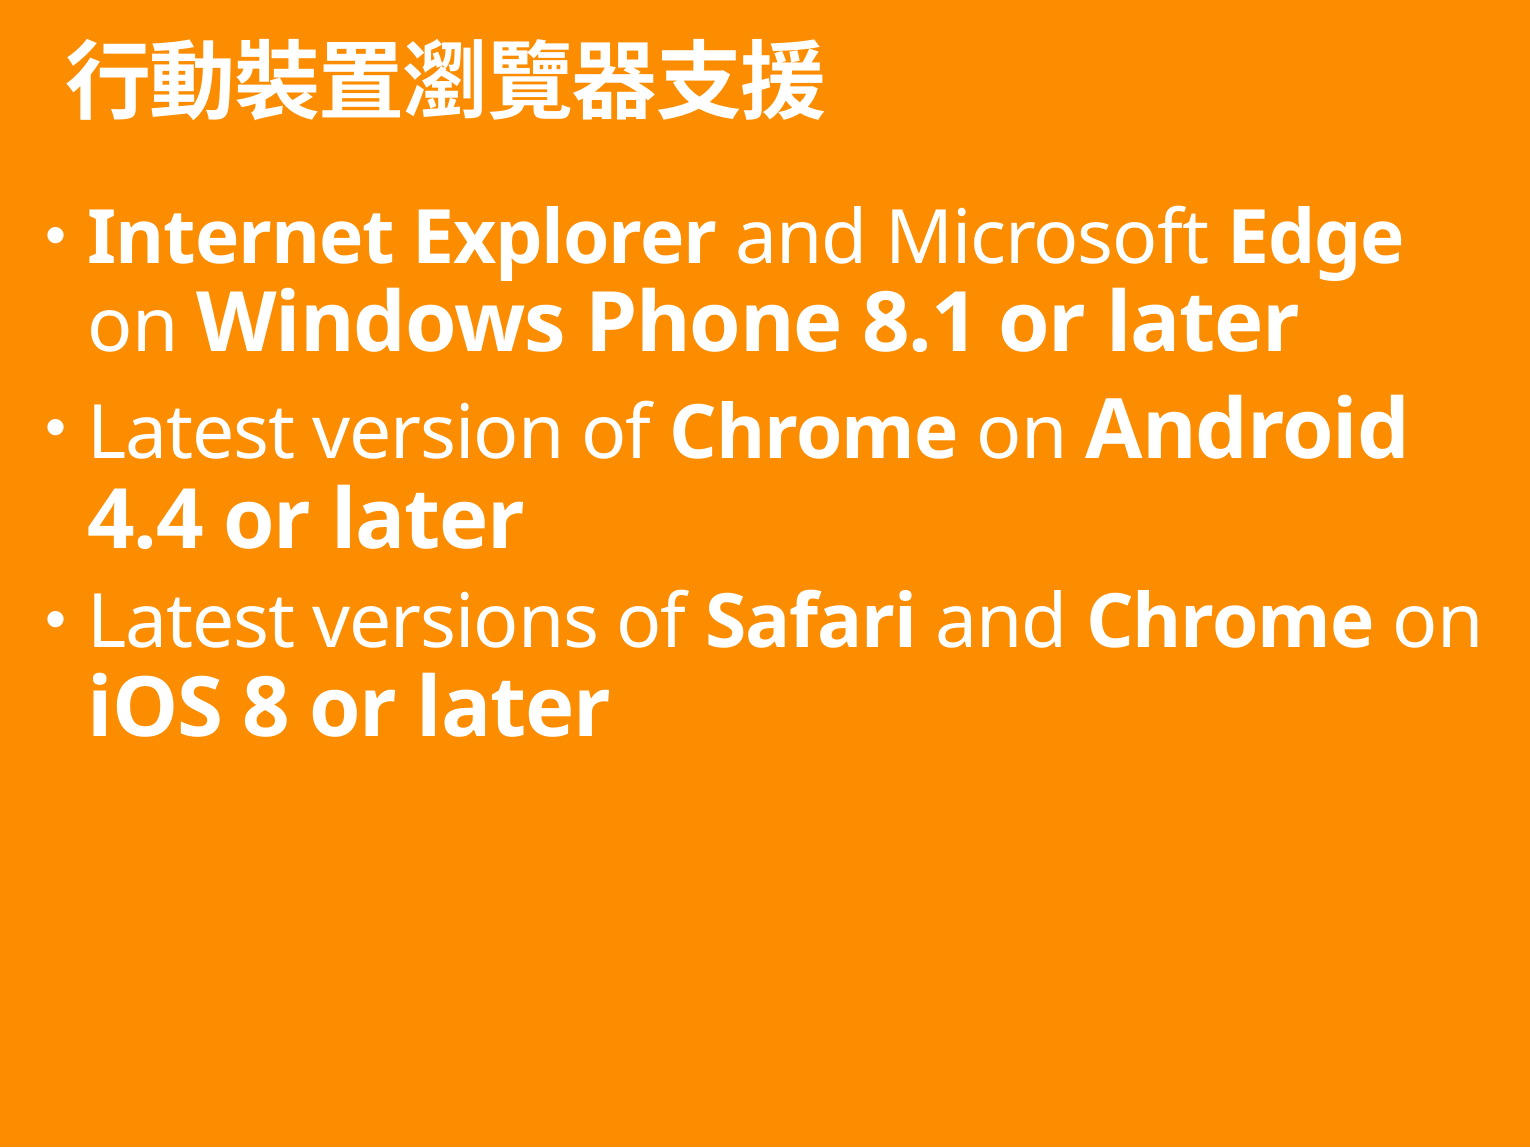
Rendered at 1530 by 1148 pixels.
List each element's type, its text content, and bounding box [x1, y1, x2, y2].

title 行動裝置瀏覽器支援 [65, 38, 1465, 164]
list Internet Explorer and Microsoft Edge on Windows Phone 8.1 or later Latest version of Chrome on Android 4.4 or later Latest versions of Safari and Chrome on iOS 8 or later [45, 198, 1485, 876]
